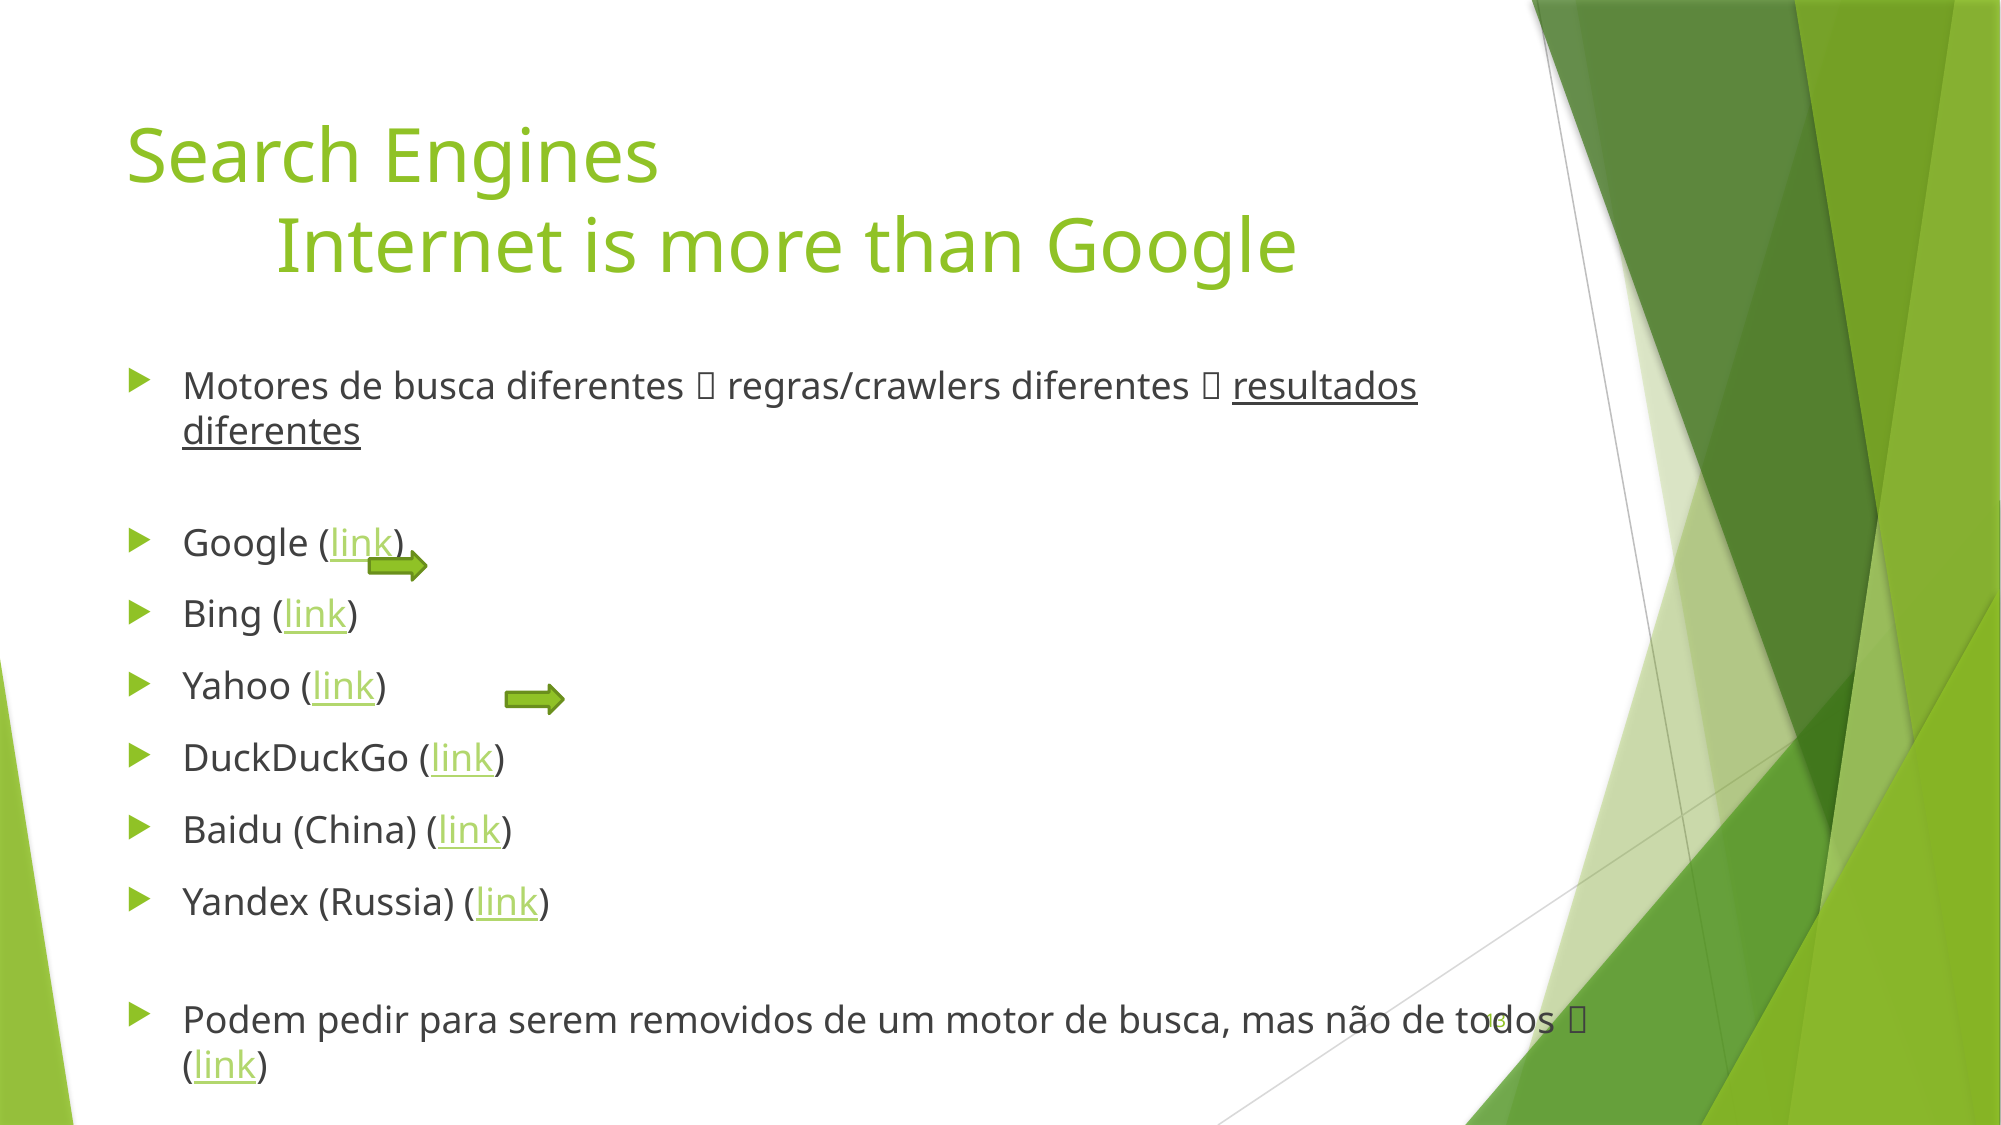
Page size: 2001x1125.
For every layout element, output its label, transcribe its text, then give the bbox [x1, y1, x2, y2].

text_box [367, 550, 428, 582]
list Motores de busca diferentes  regras/crawlers diferentes  resultados diferentes Google (link) Bing (link) Yahoo (link) DuckDuckGo (link) Baidu (China) (link) Yandex (Russia) (link) Podem pedir para serem removidos de um motor de busca, mas não de todos  (link) [111, 354, 1611, 984]
text_box [504, 683, 565, 716]
title Search Engines Internet is more than Google [111, 99, 1522, 317]
slide_number 13 [1409, 991, 1522, 1051]
